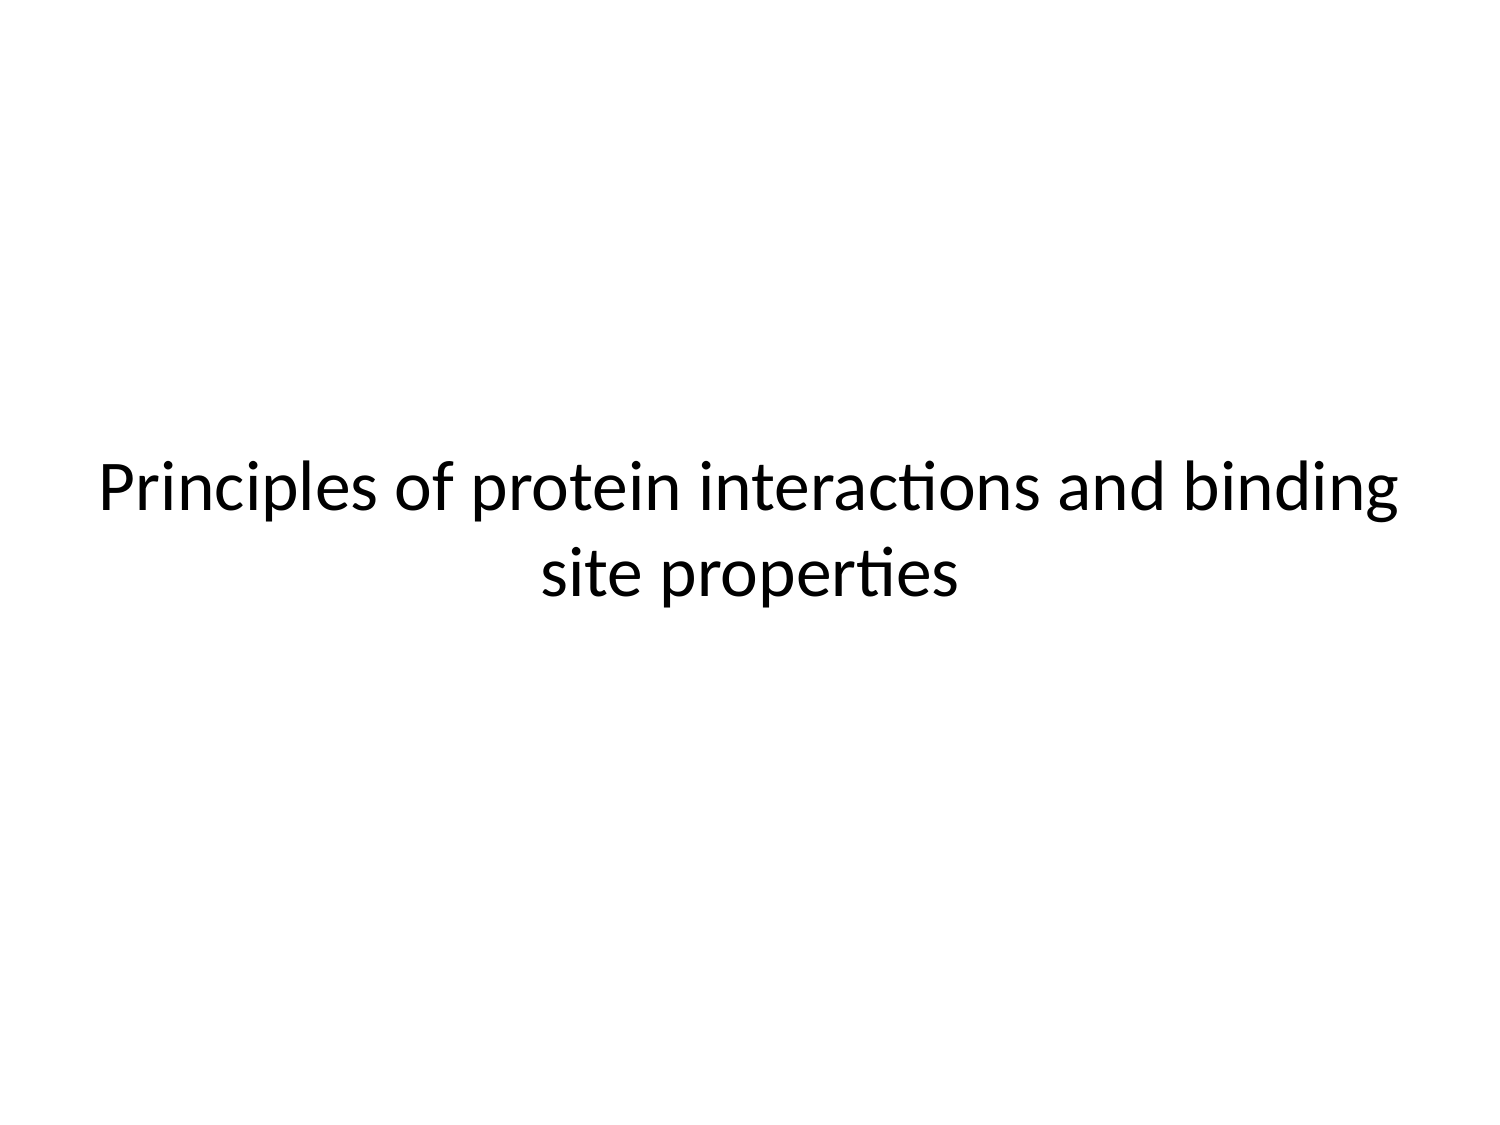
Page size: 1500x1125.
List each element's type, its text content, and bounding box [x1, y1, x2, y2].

title Principles of protein interactions and binding site properties [75, 431, 1425, 619]
